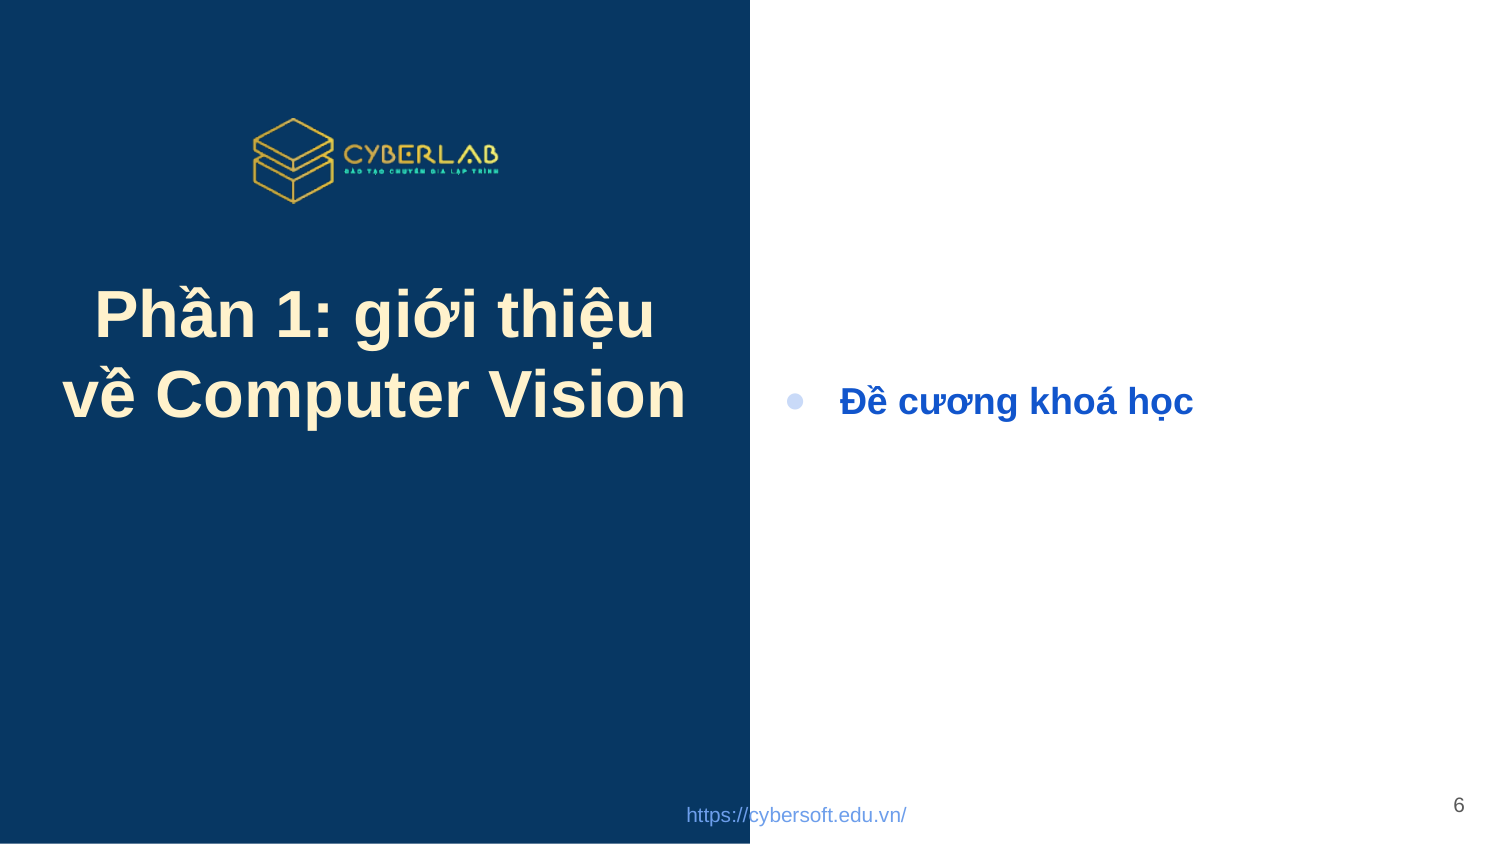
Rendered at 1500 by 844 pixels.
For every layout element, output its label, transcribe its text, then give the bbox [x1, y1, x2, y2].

slide_number 6 [1389, 782, 1480, 830]
title Phần 1: giới thiệu về Computer Vision [43, 202, 708, 446]
picture [239, 118, 511, 202]
list Đề cương khoá học [750, 118, 1480, 725]
